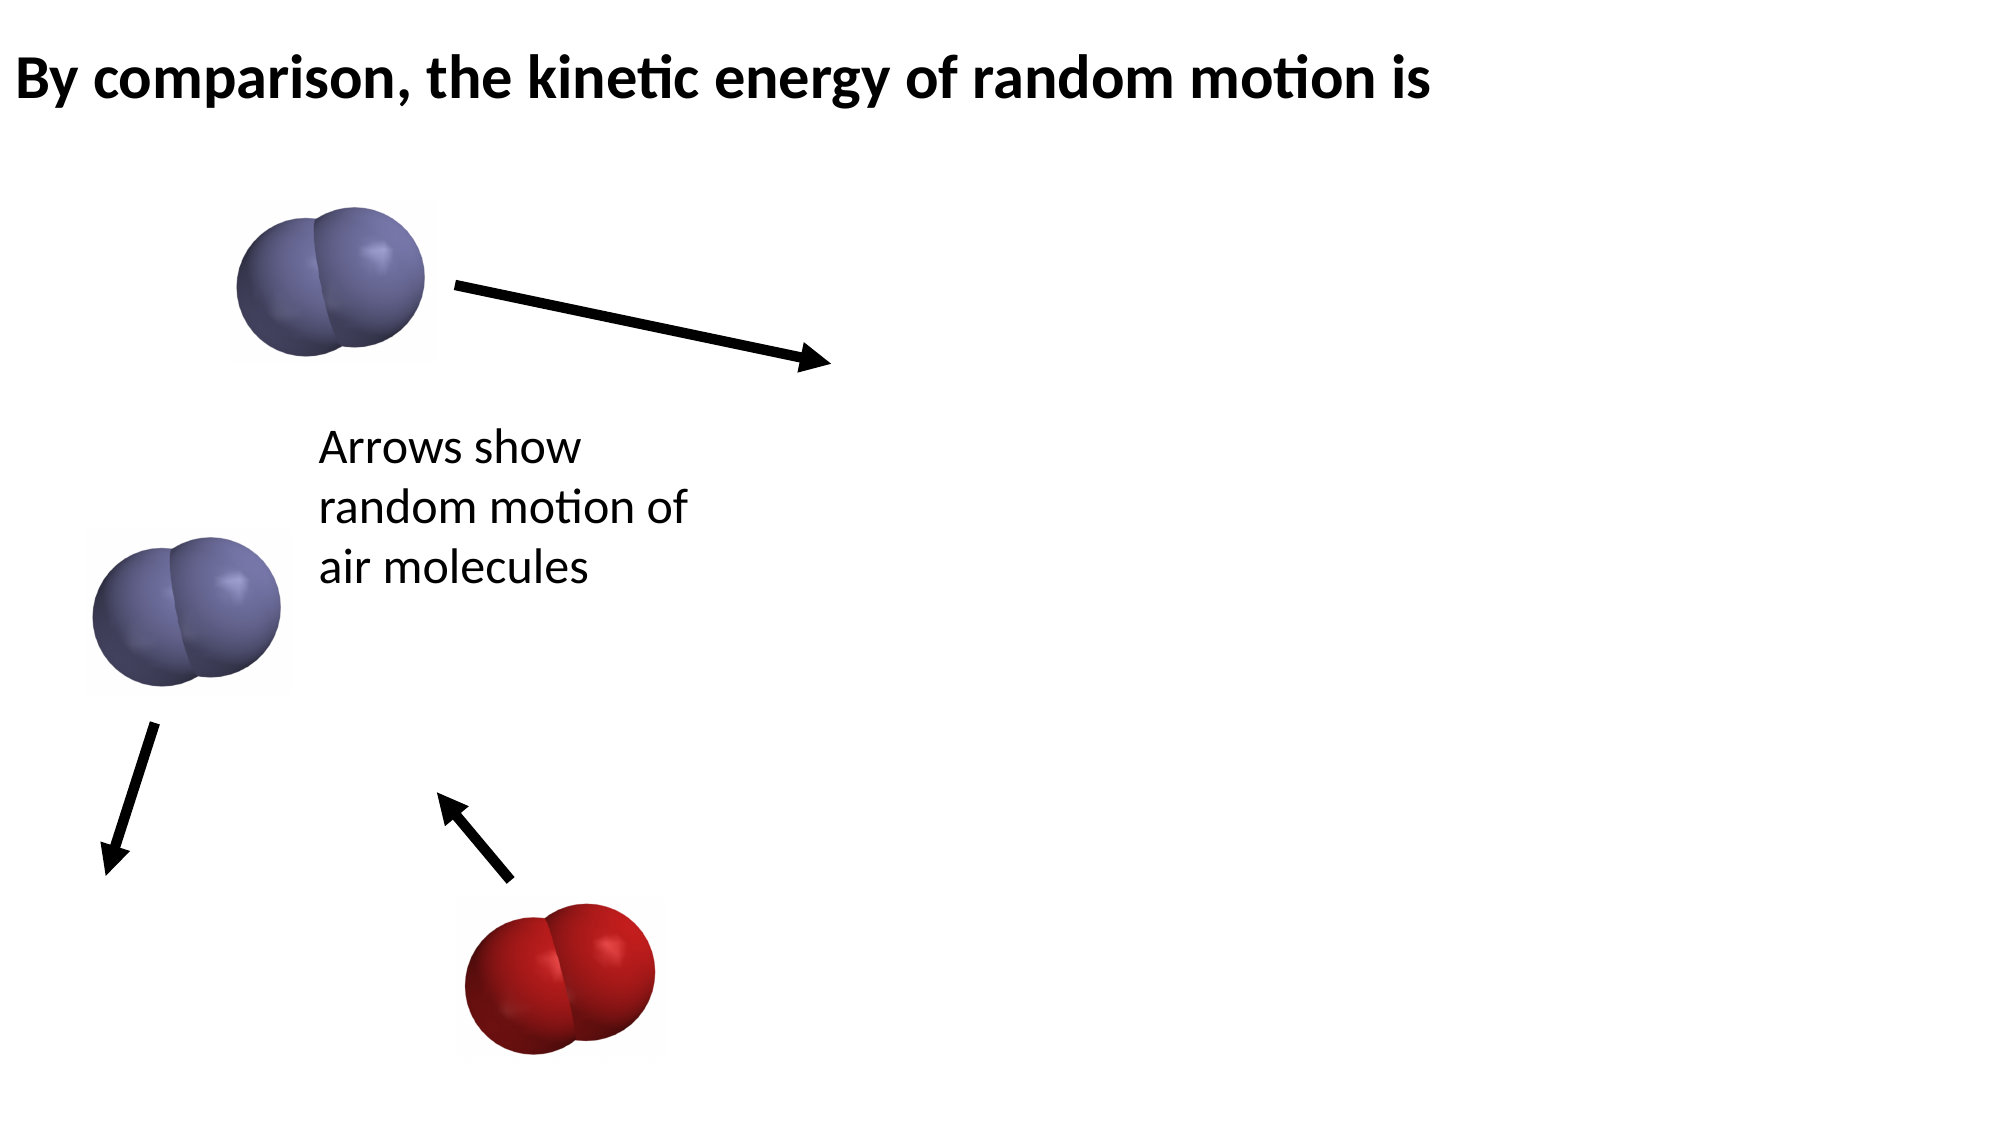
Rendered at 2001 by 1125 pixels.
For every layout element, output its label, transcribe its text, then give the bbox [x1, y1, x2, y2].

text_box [105, 722, 155, 876]
picture [229, 199, 437, 364]
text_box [454, 284, 832, 364]
text_box Arrows show random motion of air molecules [303, 406, 758, 602]
picture [454, 897, 666, 1061]
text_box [436, 792, 511, 881]
picture [85, 529, 293, 694]
